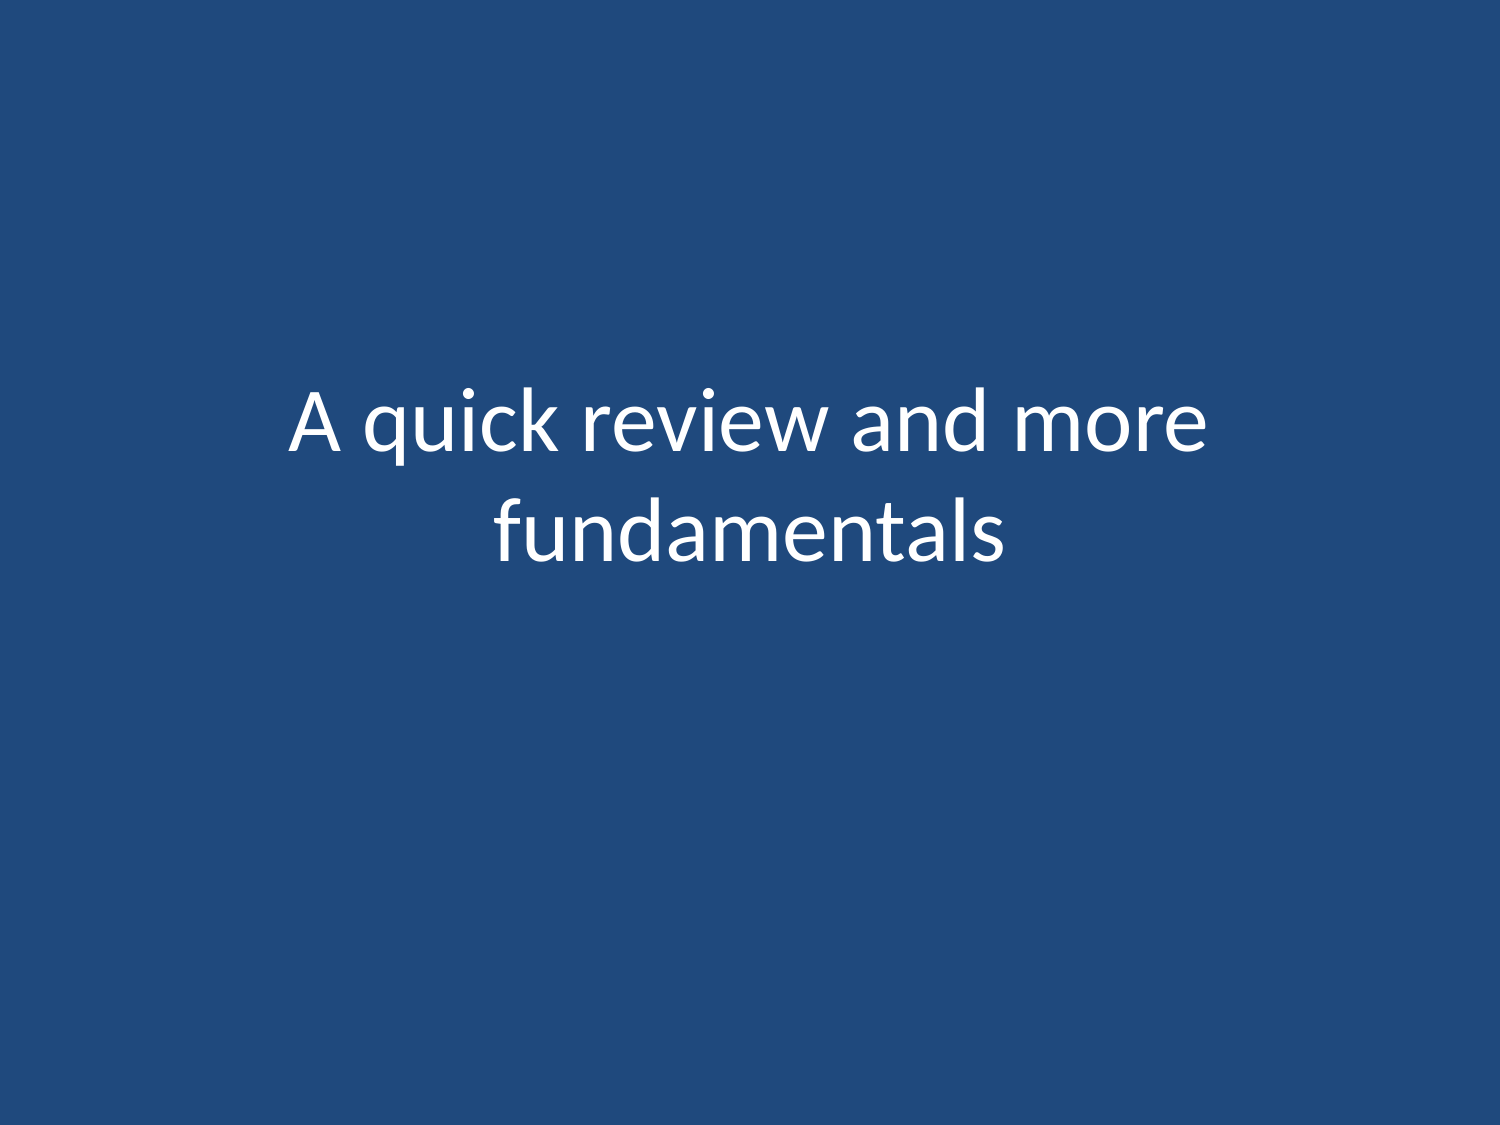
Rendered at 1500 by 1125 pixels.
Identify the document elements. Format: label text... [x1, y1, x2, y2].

title A quick review and more fundamentals [112, 349, 1388, 591]
